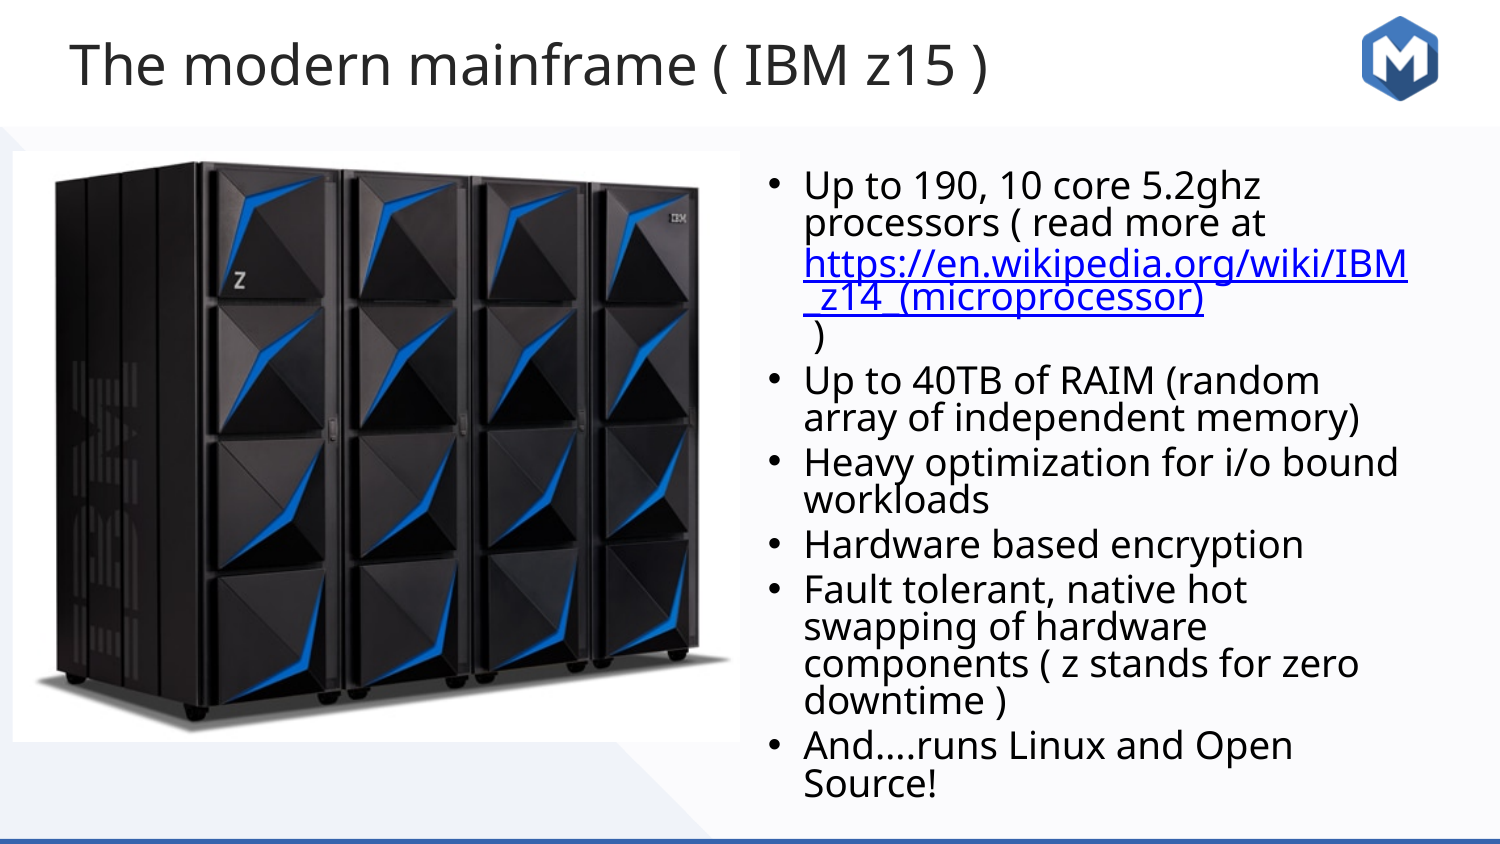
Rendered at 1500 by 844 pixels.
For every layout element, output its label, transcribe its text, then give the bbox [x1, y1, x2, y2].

title The modern mainframe ( IBM z15 ) [54, 26, 1350, 100]
list Up to 190, 10 core 5.2ghz processors ( read more at https://en.wikipedia.org/wiki/IBM_z14_(microprocessor) ) Up to 40TB of RAIM (random array of independent memory) Heavy optimization for i/o bound workloads Hardware based encryption Fault tolerant, native hot swapping of hardware components ( z stands for zero downtime ) And….runs Linux and Open Source! [732, 154, 1425, 806]
picture [12, 151, 741, 743]
picture [1362, 16, 1440, 102]
